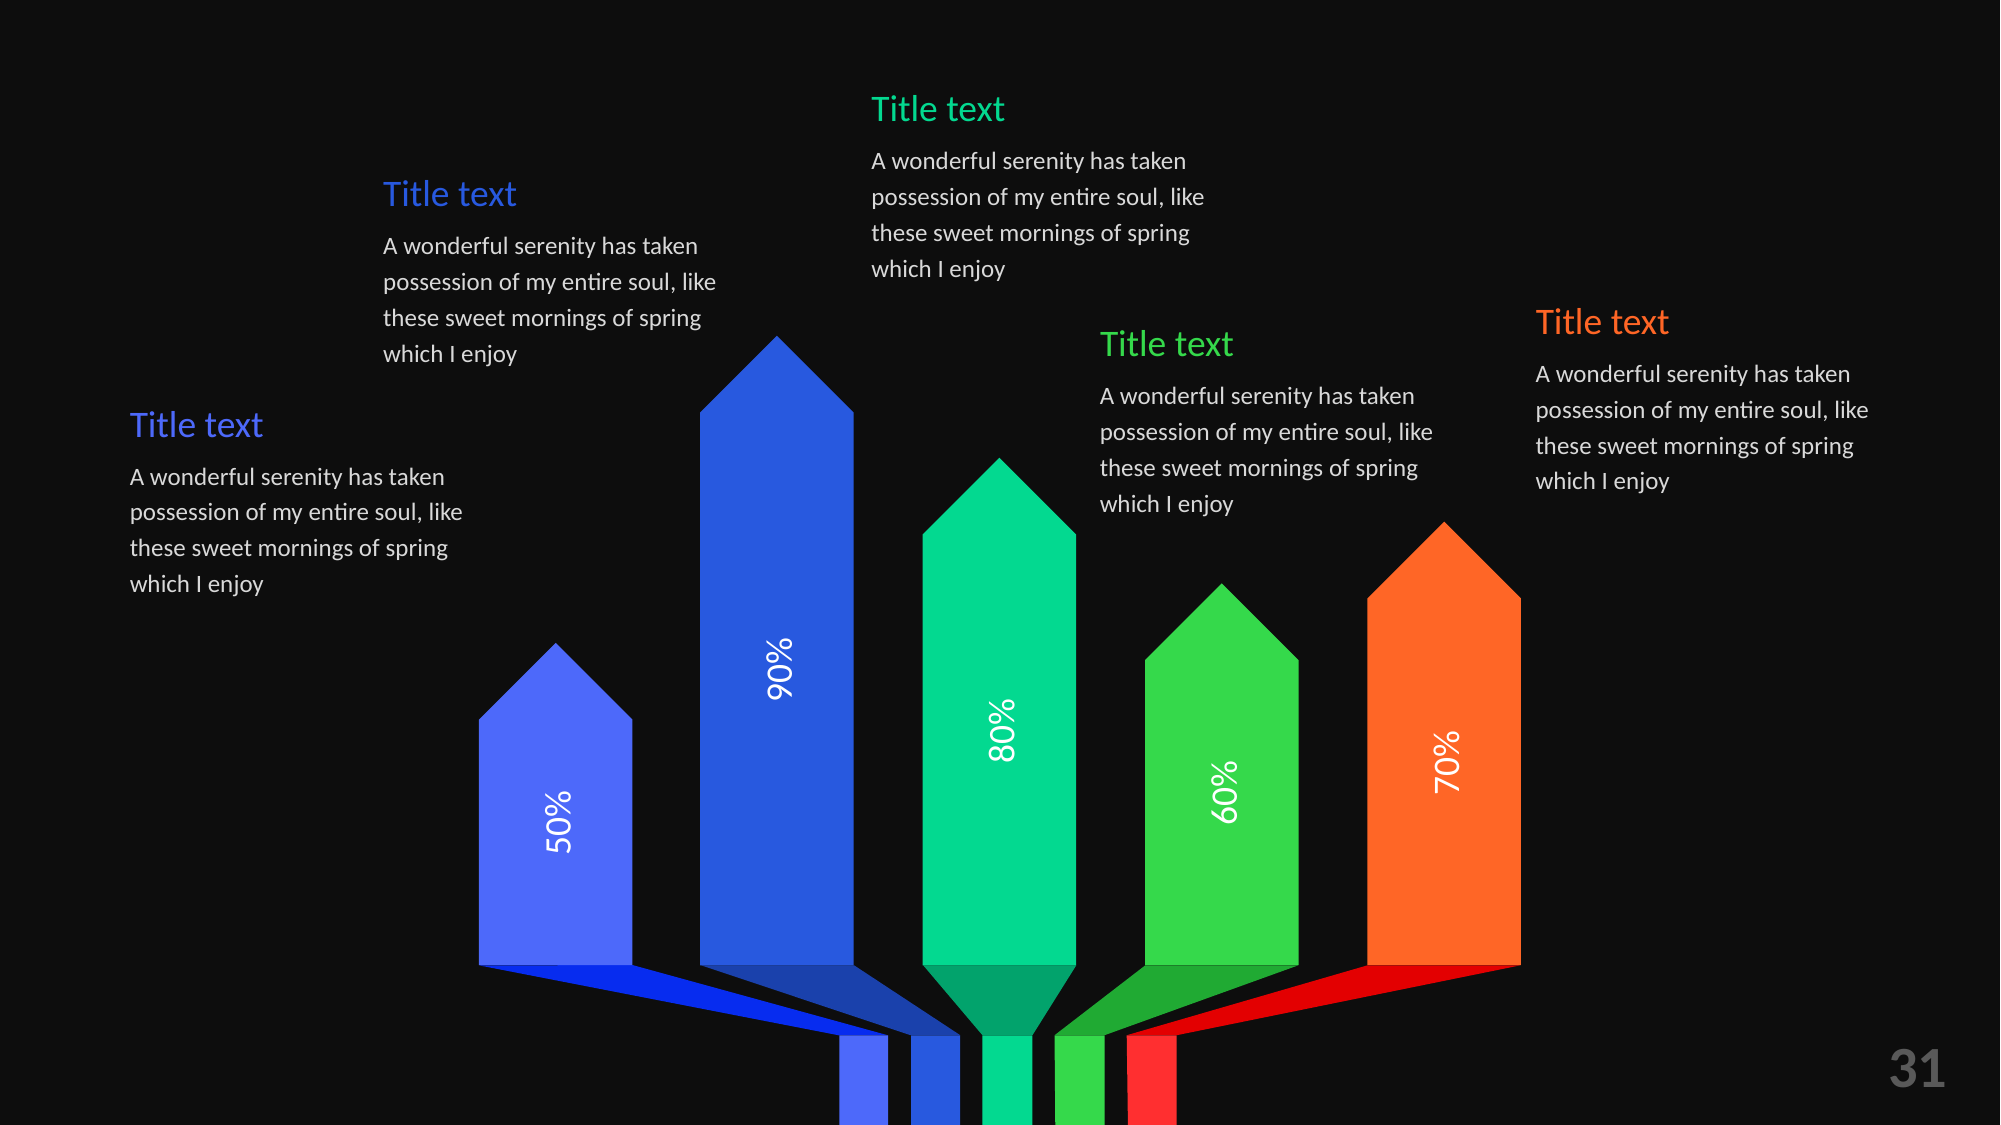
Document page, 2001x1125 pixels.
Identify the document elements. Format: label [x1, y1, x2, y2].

text_box [368, 166, 754, 377]
text_box [1520, 294, 1907, 505]
text_box [1085, 317, 1471, 527]
text_box [478, 335, 1521, 1125]
text_box [115, 397, 501, 608]
text_box [856, 81, 1242, 292]
